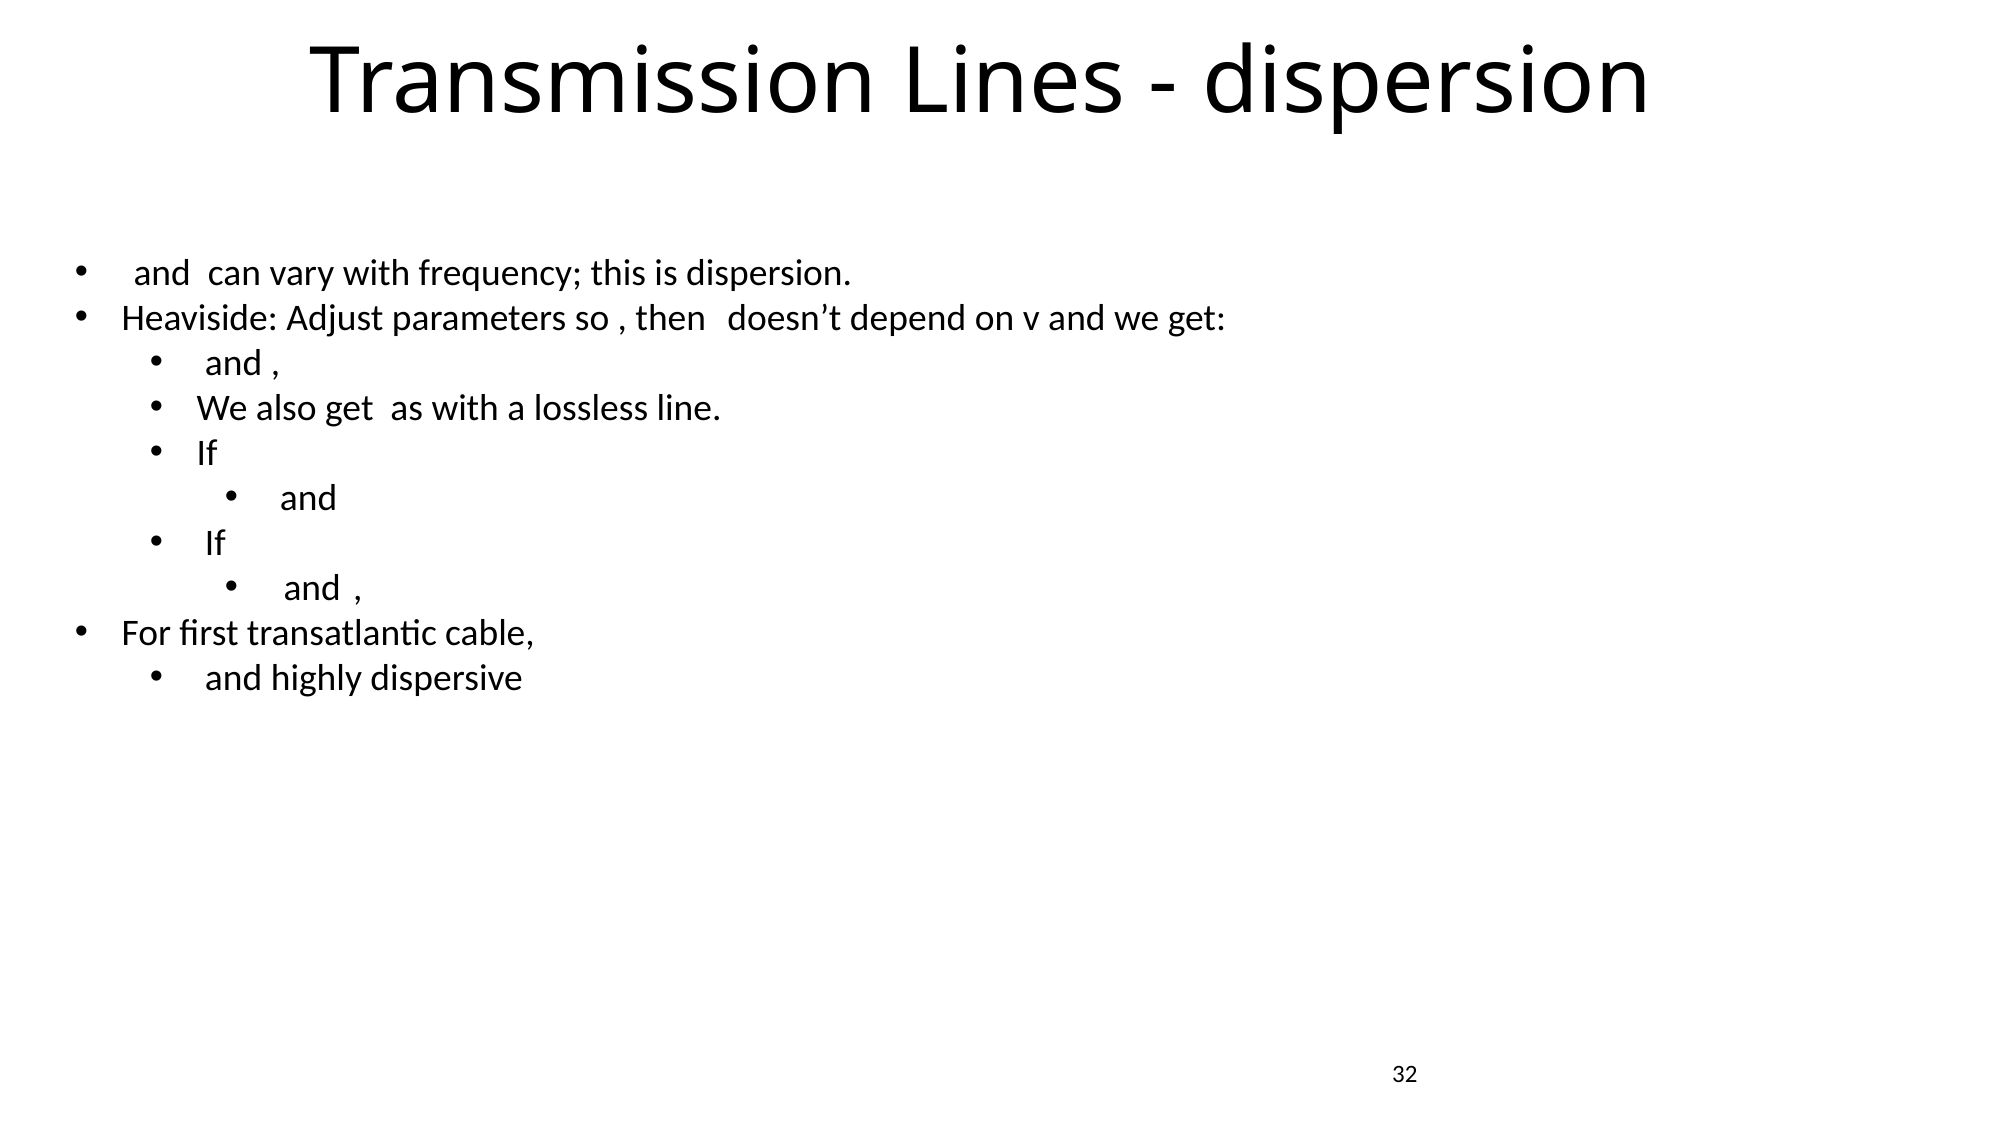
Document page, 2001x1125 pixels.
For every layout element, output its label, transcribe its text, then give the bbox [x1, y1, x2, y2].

slide_number 32 [1074, 738, 1425, 1125]
text_box Transmission Lines - dispersion [33, 20, 1931, 131]
